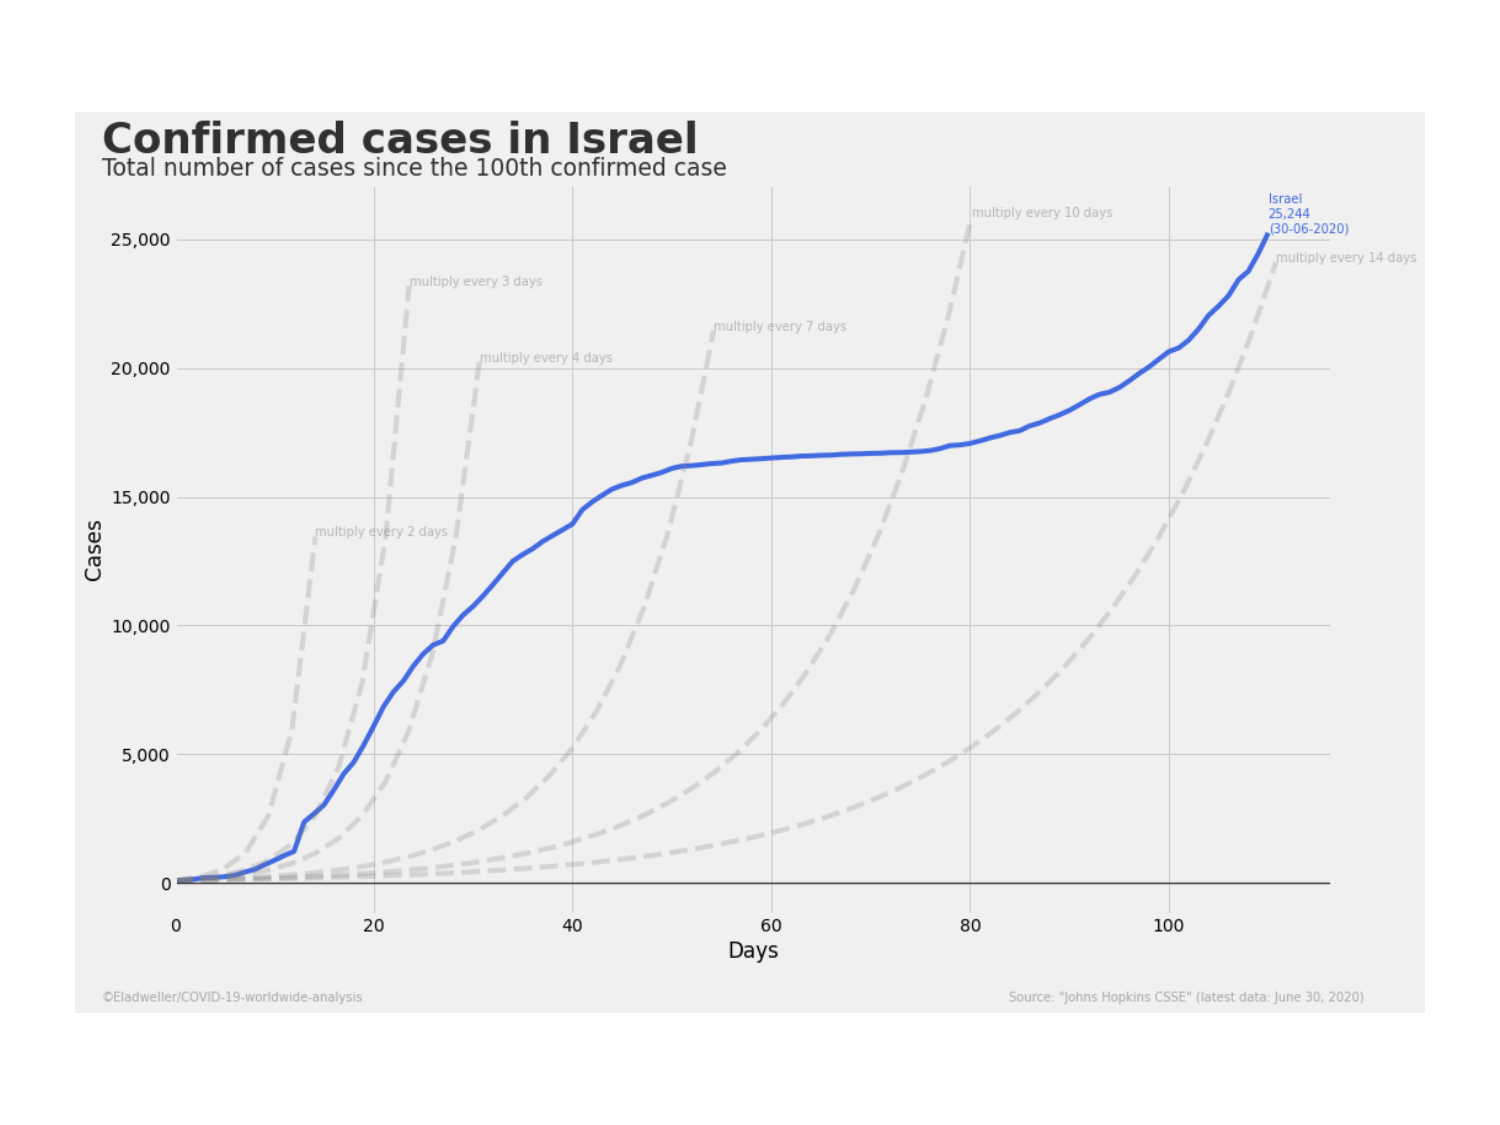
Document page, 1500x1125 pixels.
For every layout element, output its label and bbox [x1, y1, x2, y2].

picture [74, 112, 1426, 1013]
